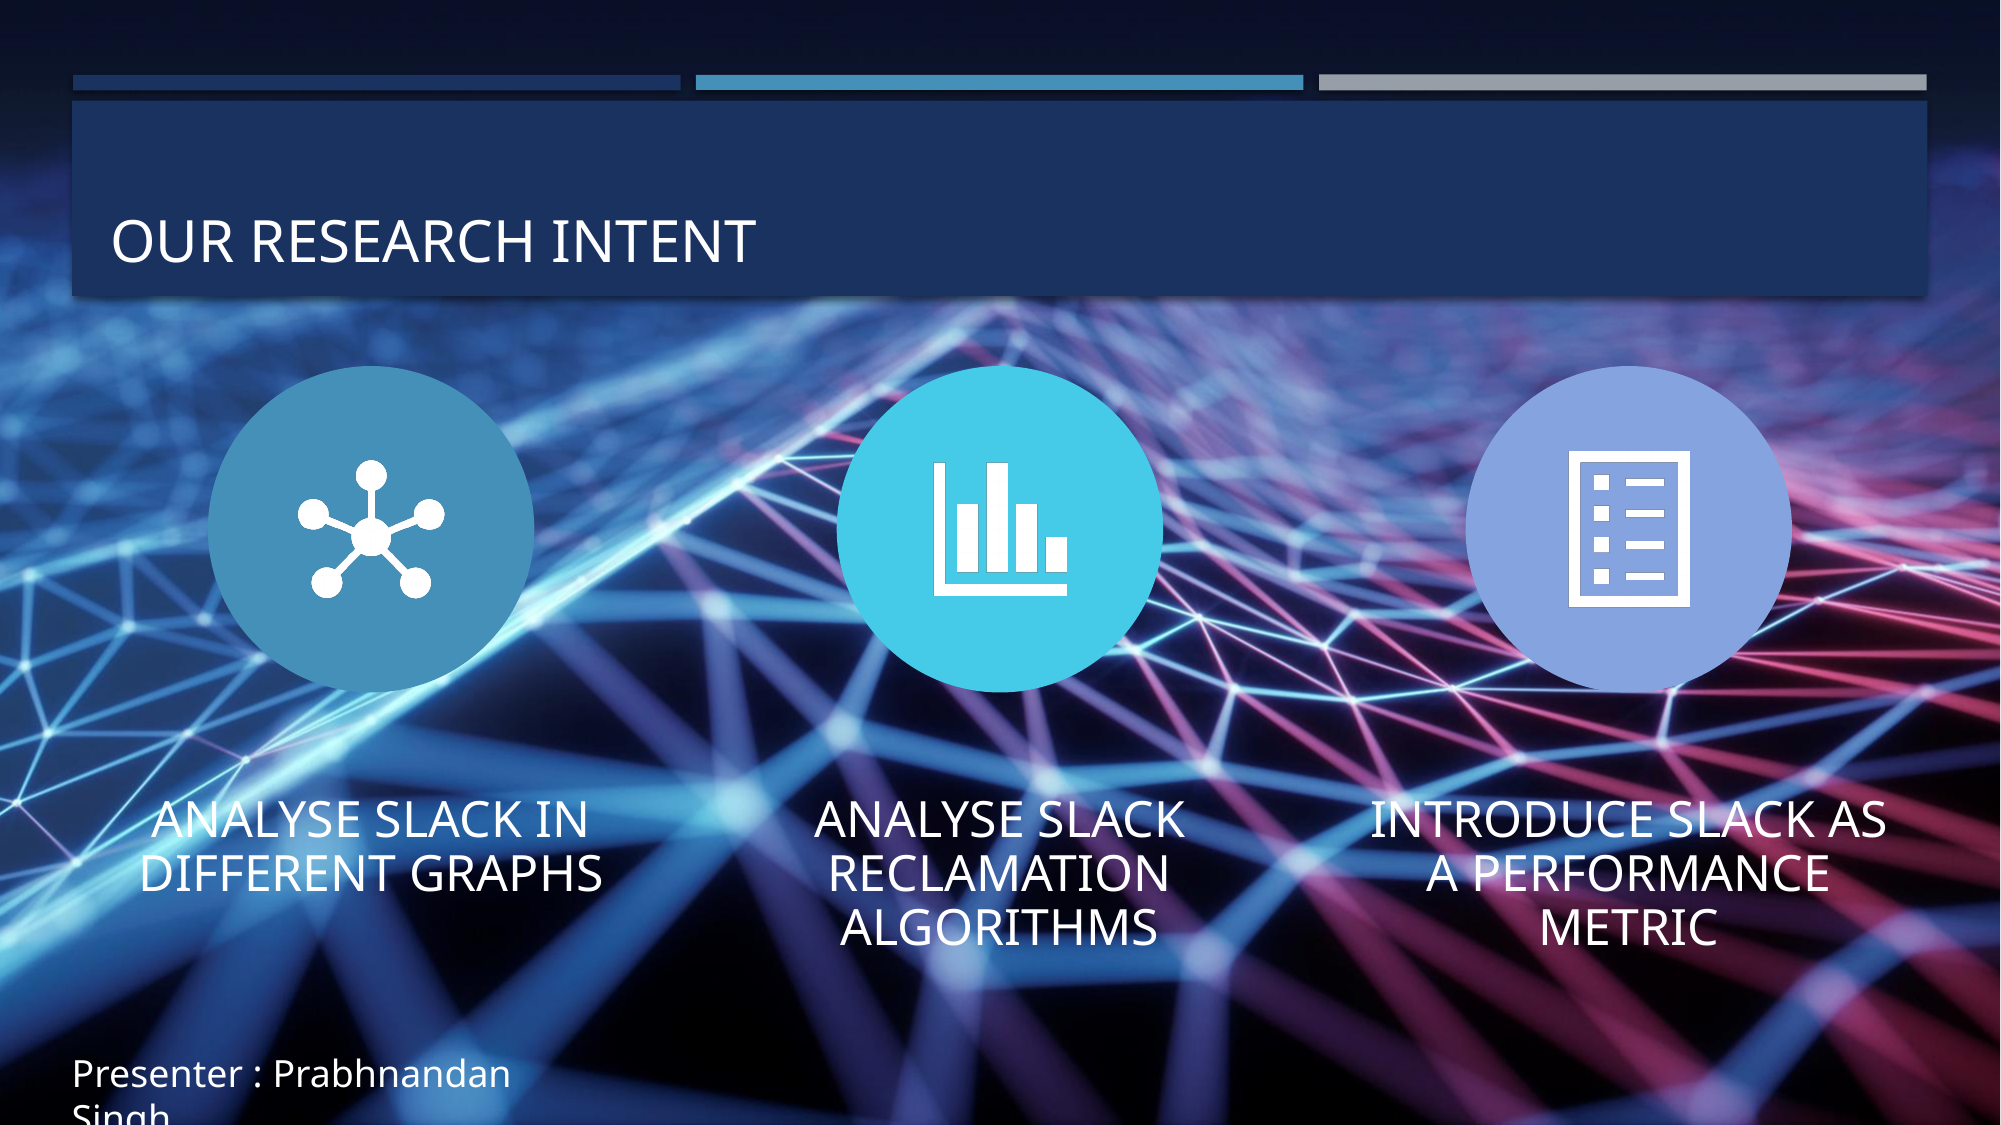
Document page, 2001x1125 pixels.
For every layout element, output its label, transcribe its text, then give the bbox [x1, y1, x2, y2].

picture [0, 0, 2001, 1125]
title Our research intent [95, 115, 1905, 282]
text_box Presenter : Prabhnandan Singh [56, 1042, 560, 1125]
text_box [1360, 365, 1897, 954]
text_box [731, 365, 1269, 954]
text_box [103, 365, 640, 954]
